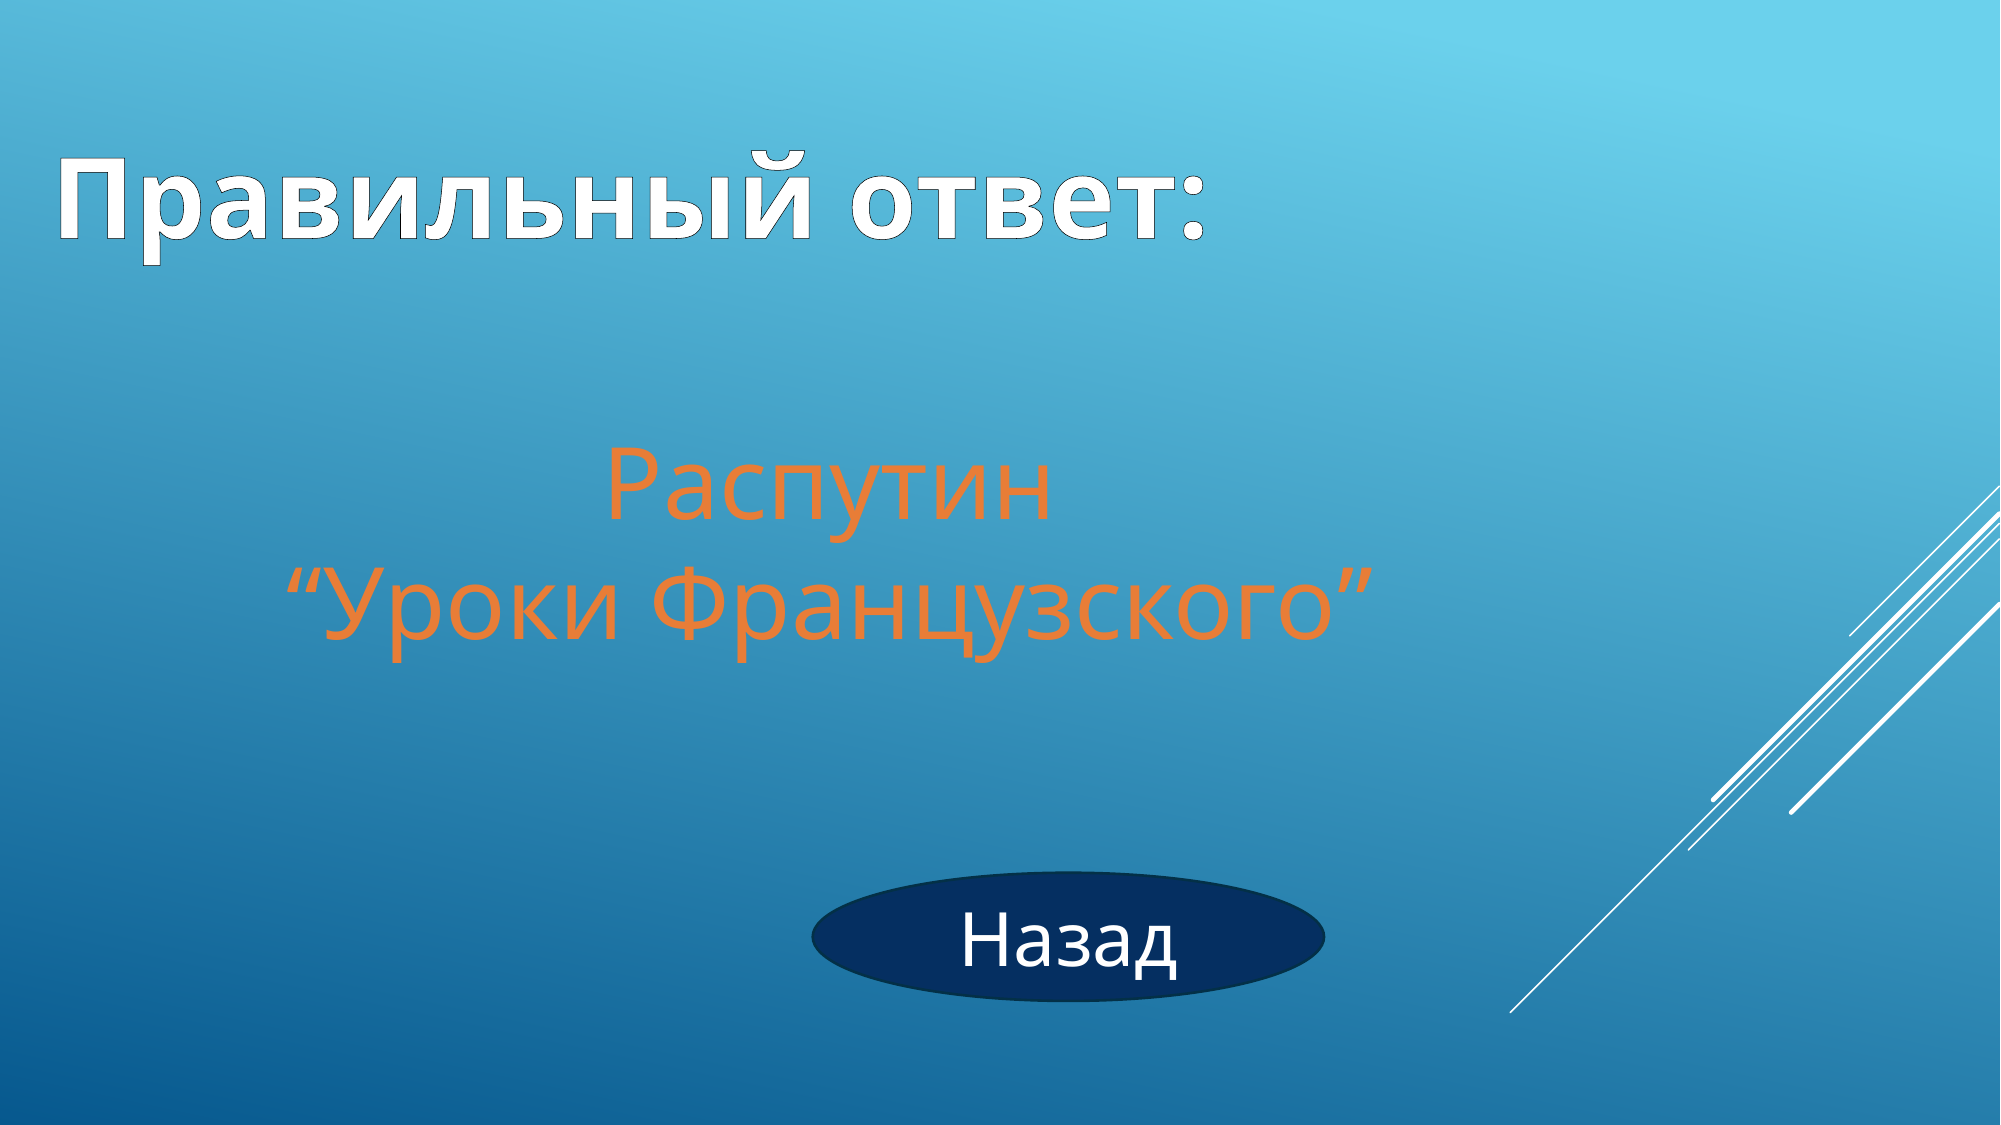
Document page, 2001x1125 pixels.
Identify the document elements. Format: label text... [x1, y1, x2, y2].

text_box Правильный ответ: [35, 118, 1225, 269]
text_box Назад [811, 871, 1326, 1003]
text_box Распутин “Уроки Французского” [271, 411, 1389, 667]
